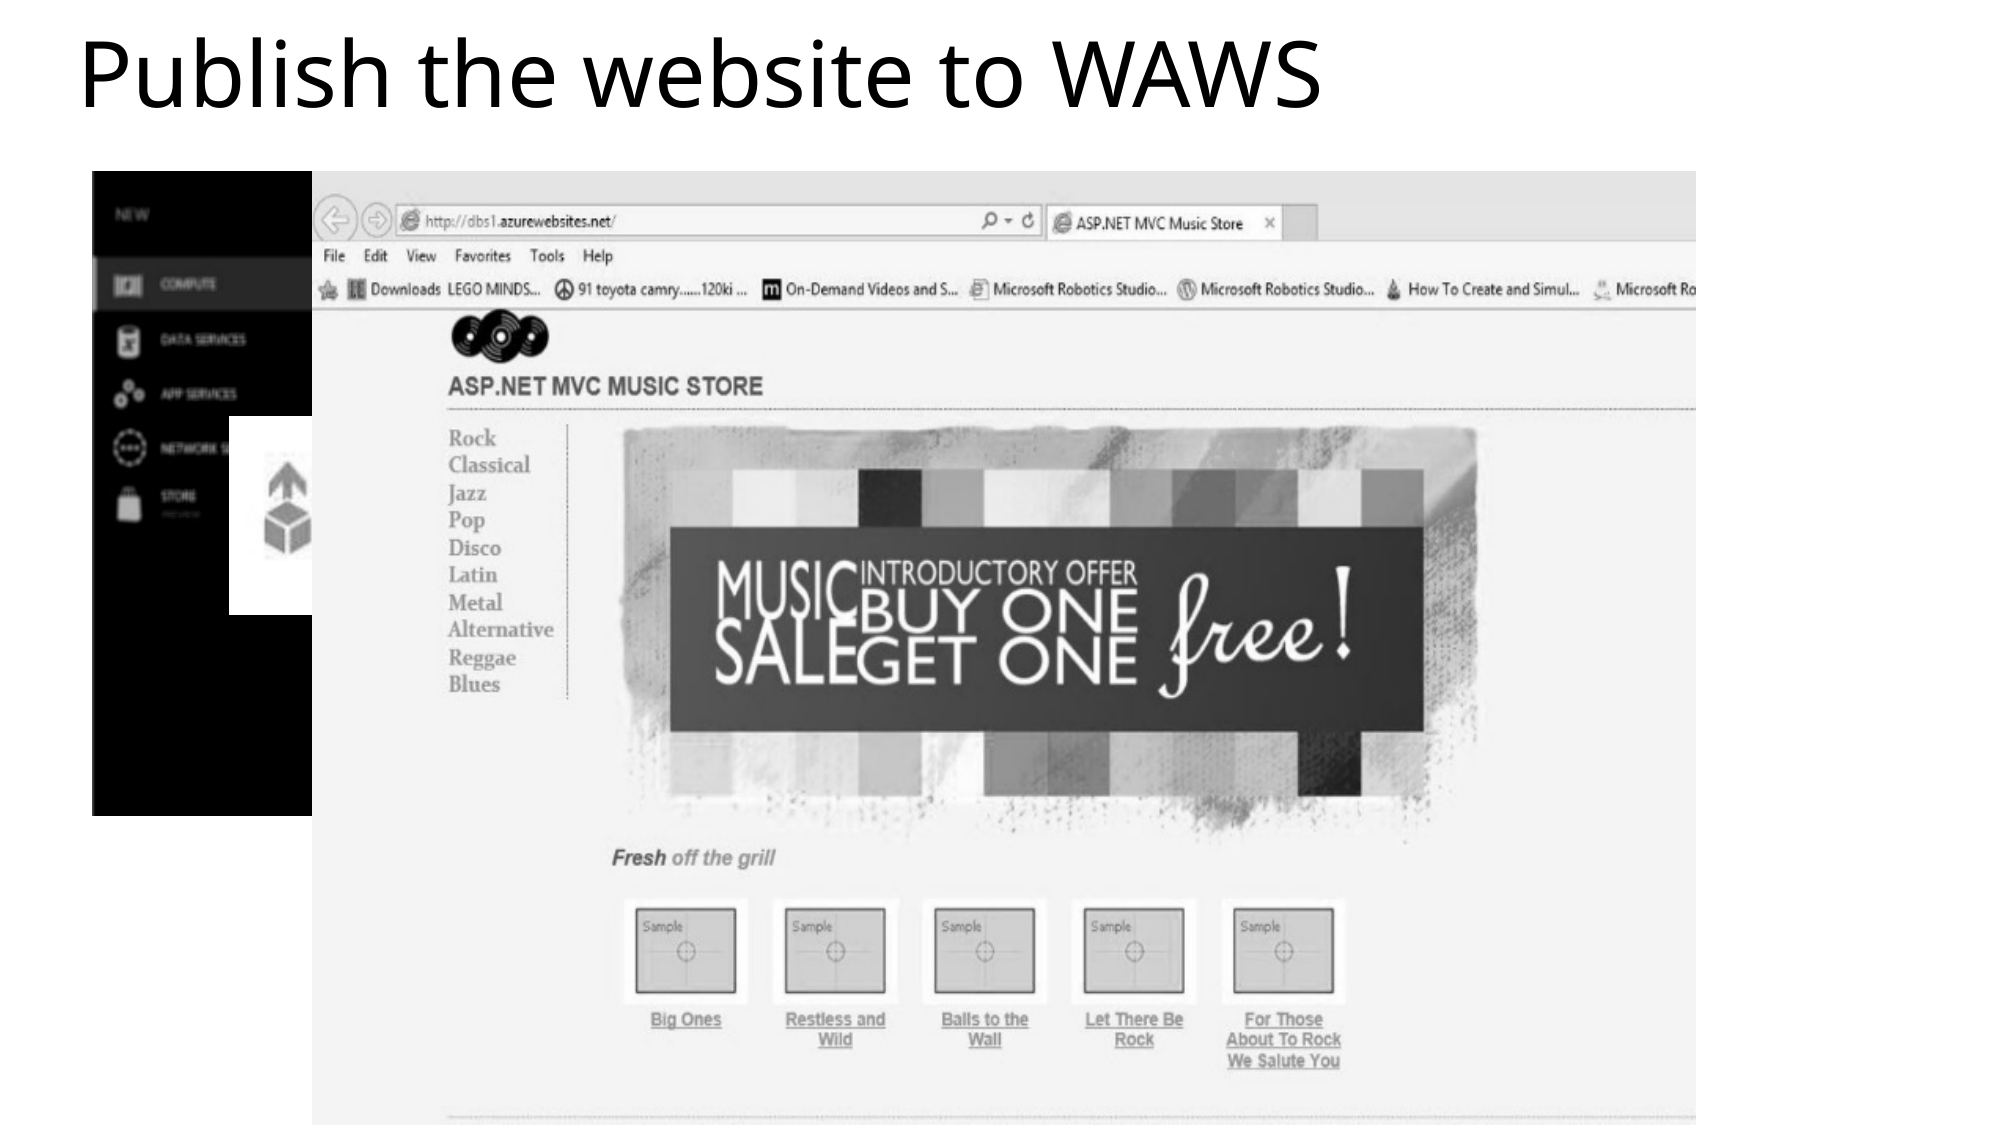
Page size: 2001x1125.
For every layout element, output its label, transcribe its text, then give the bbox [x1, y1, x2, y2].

title Publish the website to WAWS [62, 29, 1953, 205]
picture [92, 170, 1696, 1125]
